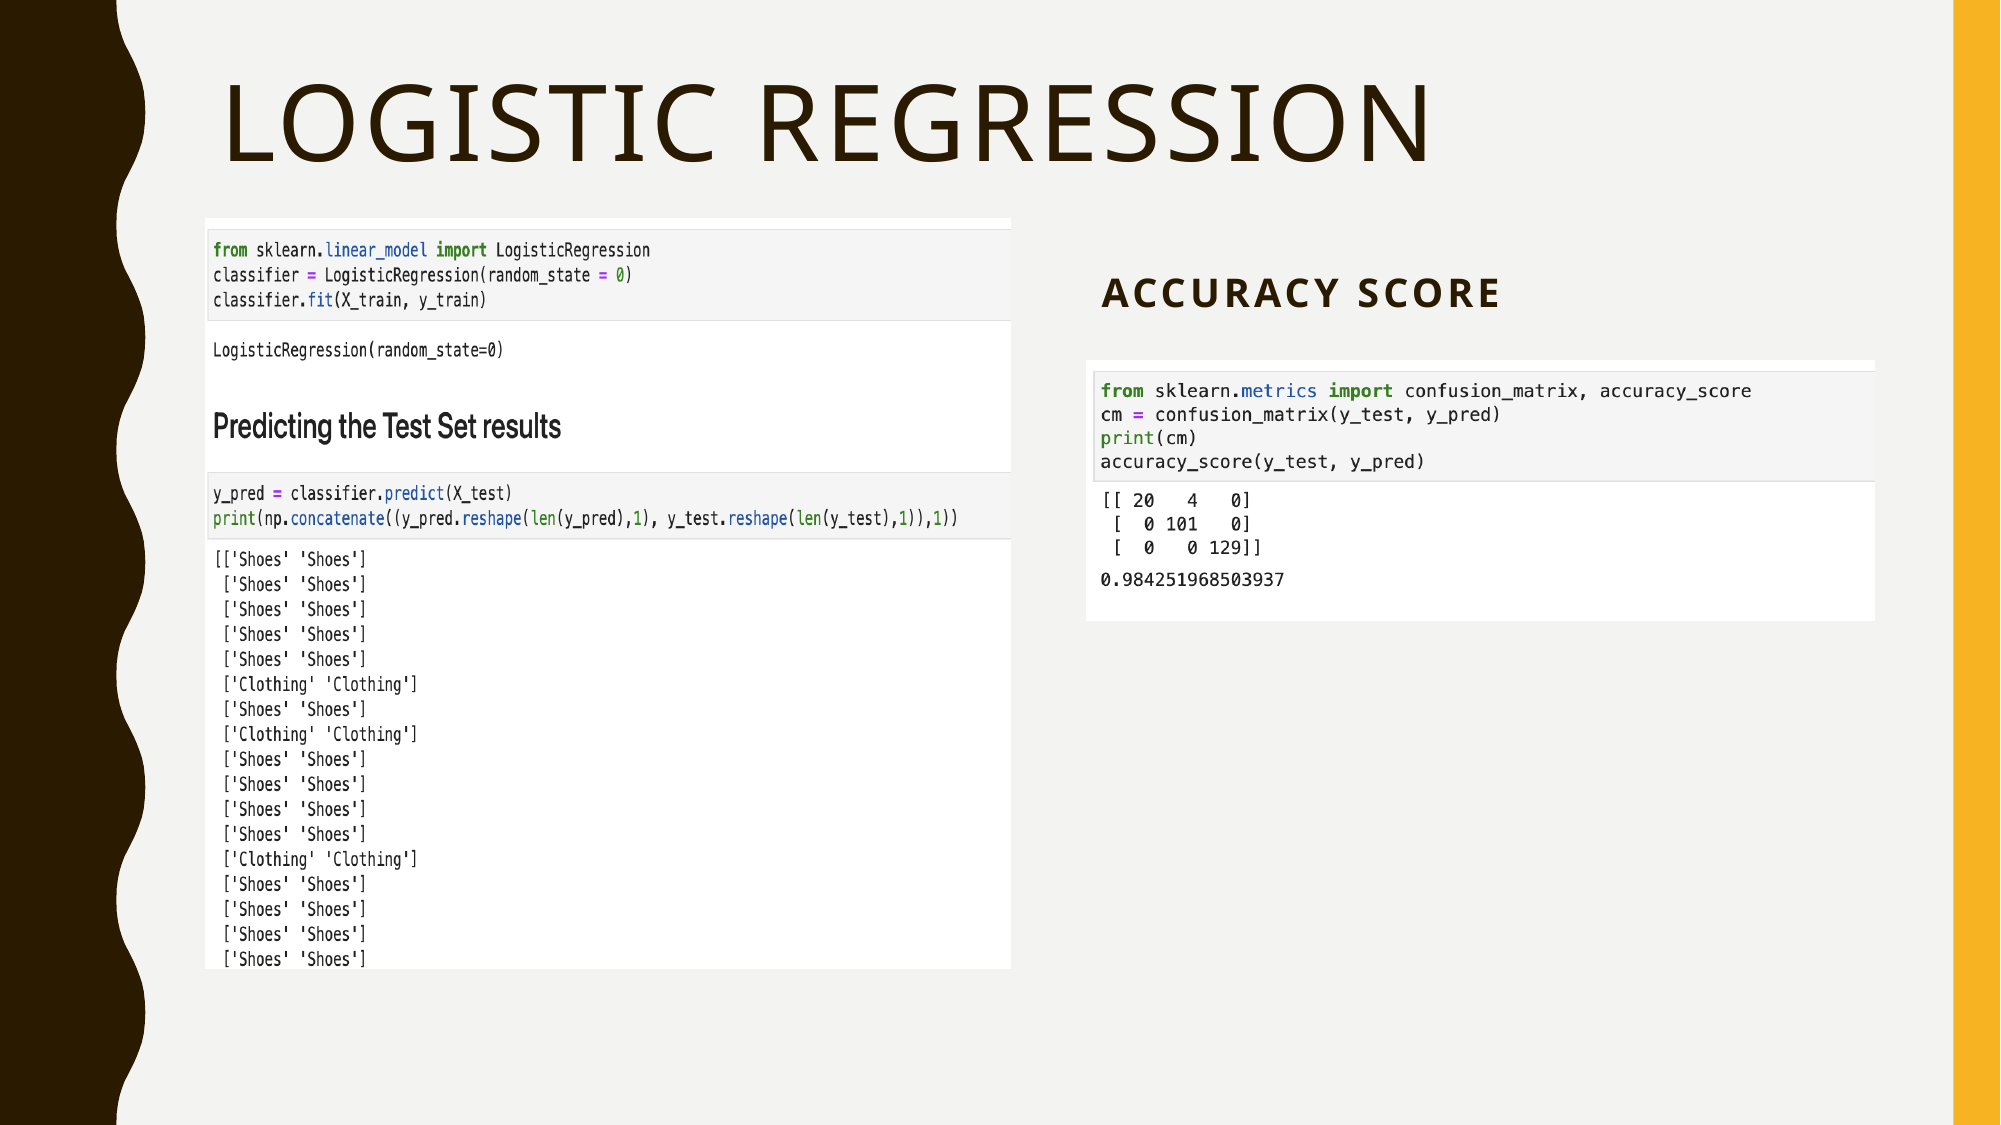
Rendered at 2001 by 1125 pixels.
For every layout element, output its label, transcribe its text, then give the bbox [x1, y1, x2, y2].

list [1086, 360, 1875, 621]
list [205, 218, 1011, 969]
title Logistic regression [205, 62, 1875, 308]
list Accuracy score [1086, 218, 1875, 323]
